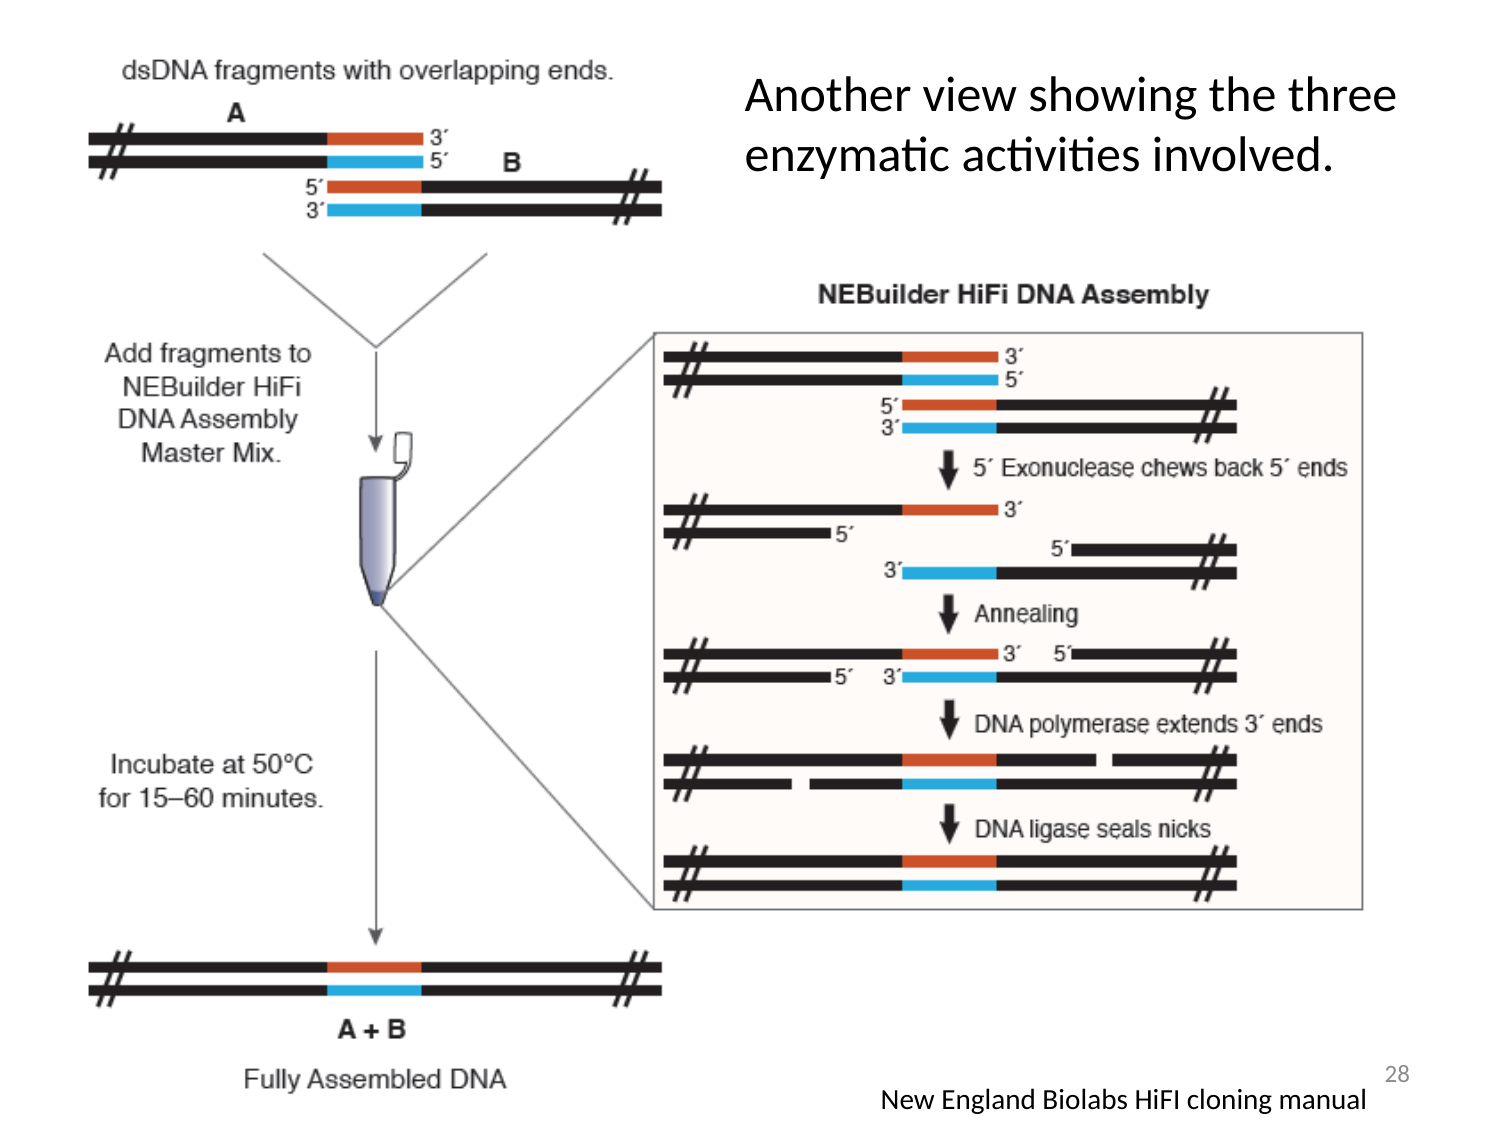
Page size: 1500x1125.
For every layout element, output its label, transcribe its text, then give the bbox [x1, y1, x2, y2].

picture [73, 53, 1369, 1103]
slide_number 28 [1373, 1042, 1425, 1072]
text_box New England Biolabs HiFI cloning manual [865, 1072, 1500, 1123]
text_box Another view showing the three enzymatic activities involved. [1369, 53, 1425, 189]
